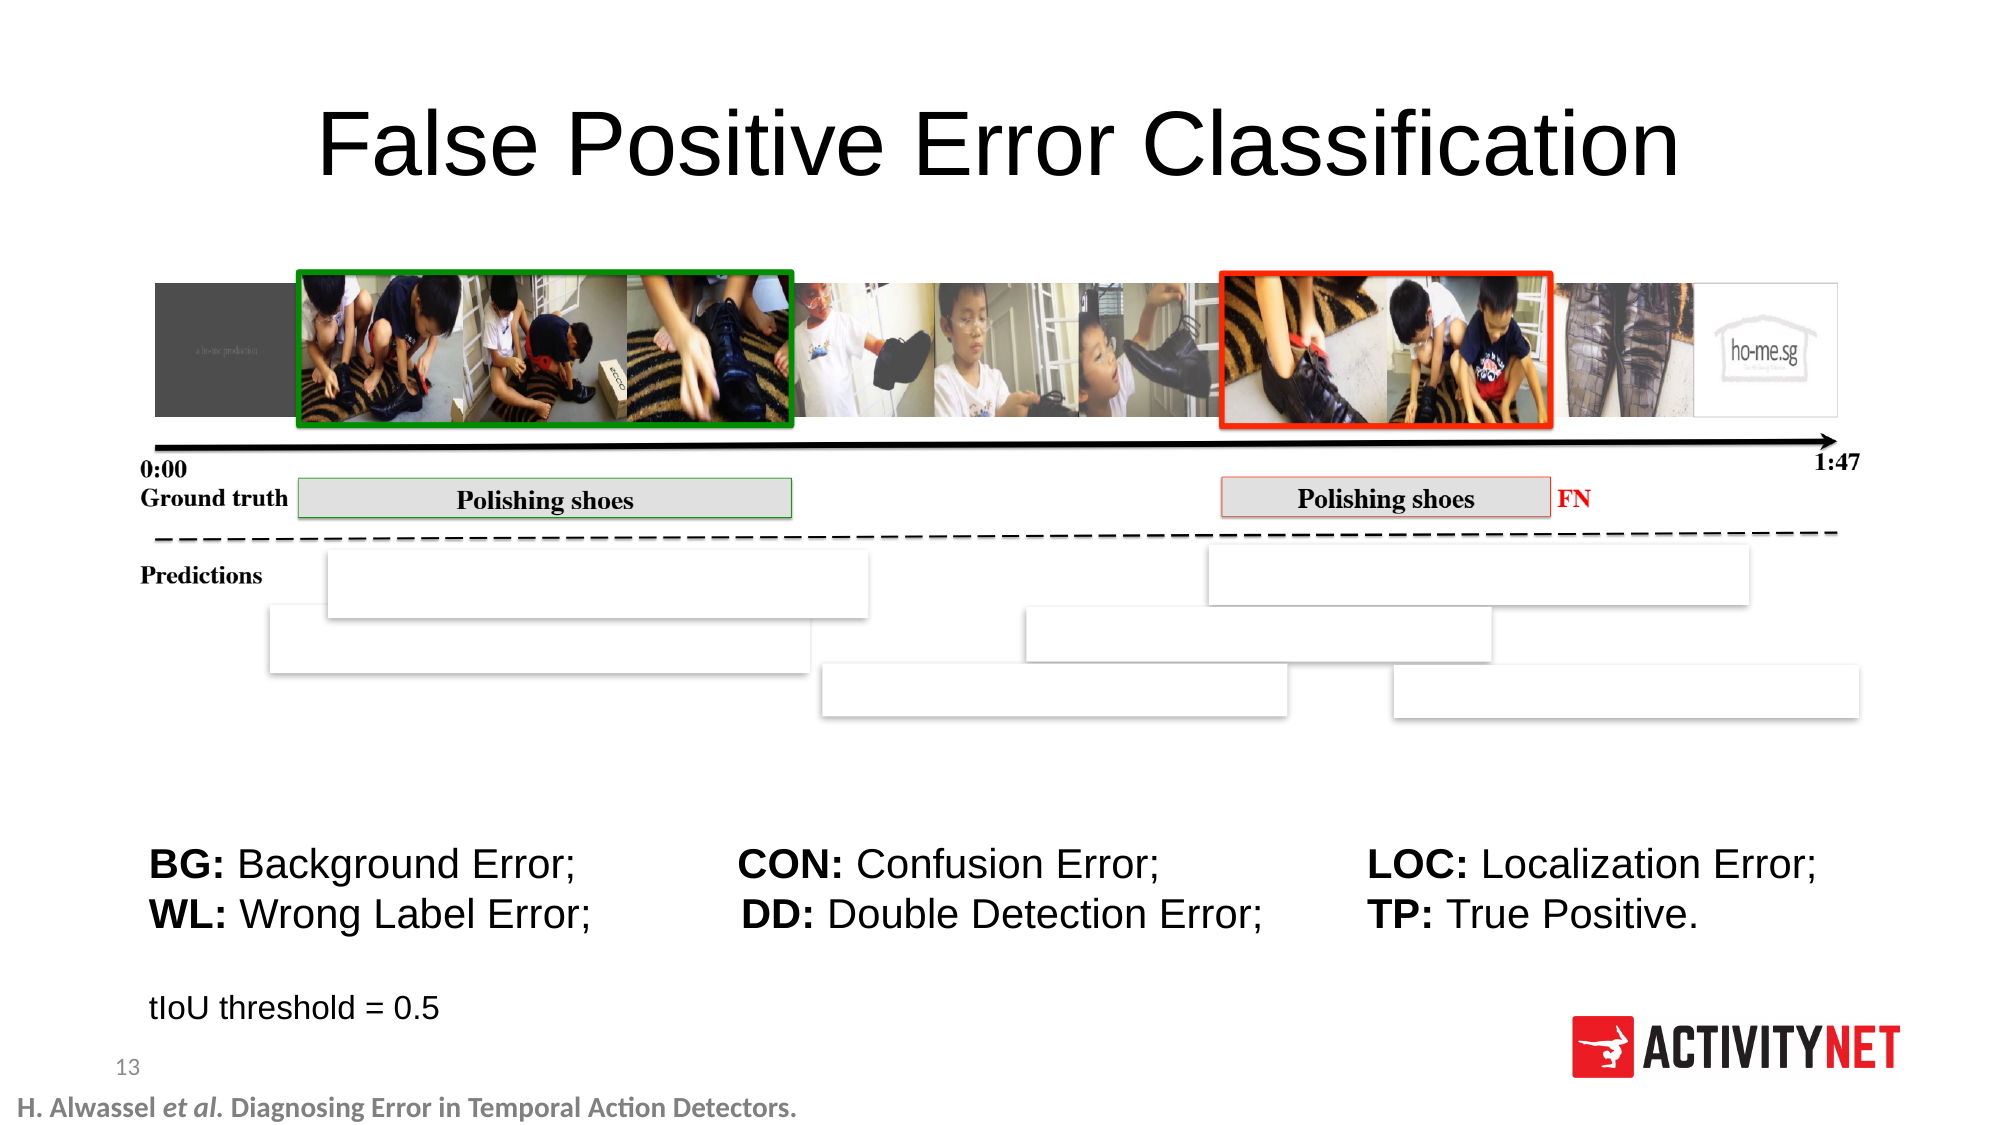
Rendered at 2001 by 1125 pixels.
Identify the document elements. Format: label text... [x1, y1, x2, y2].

text_box BG: Background Error; CON: Confusion Error; LOC: Localization Error; WL: Wrong Label Error; DD: Double Detection Error; TP: True Positive. tIoU threshold = 0.5 [134, 828, 1846, 1034]
list [99, 262, 1900, 1005]
slide_number 13 [99, 1035, 567, 1096]
title False Positive Error Classification [99, 45, 1900, 233]
picture [133, 262, 1866, 715]
